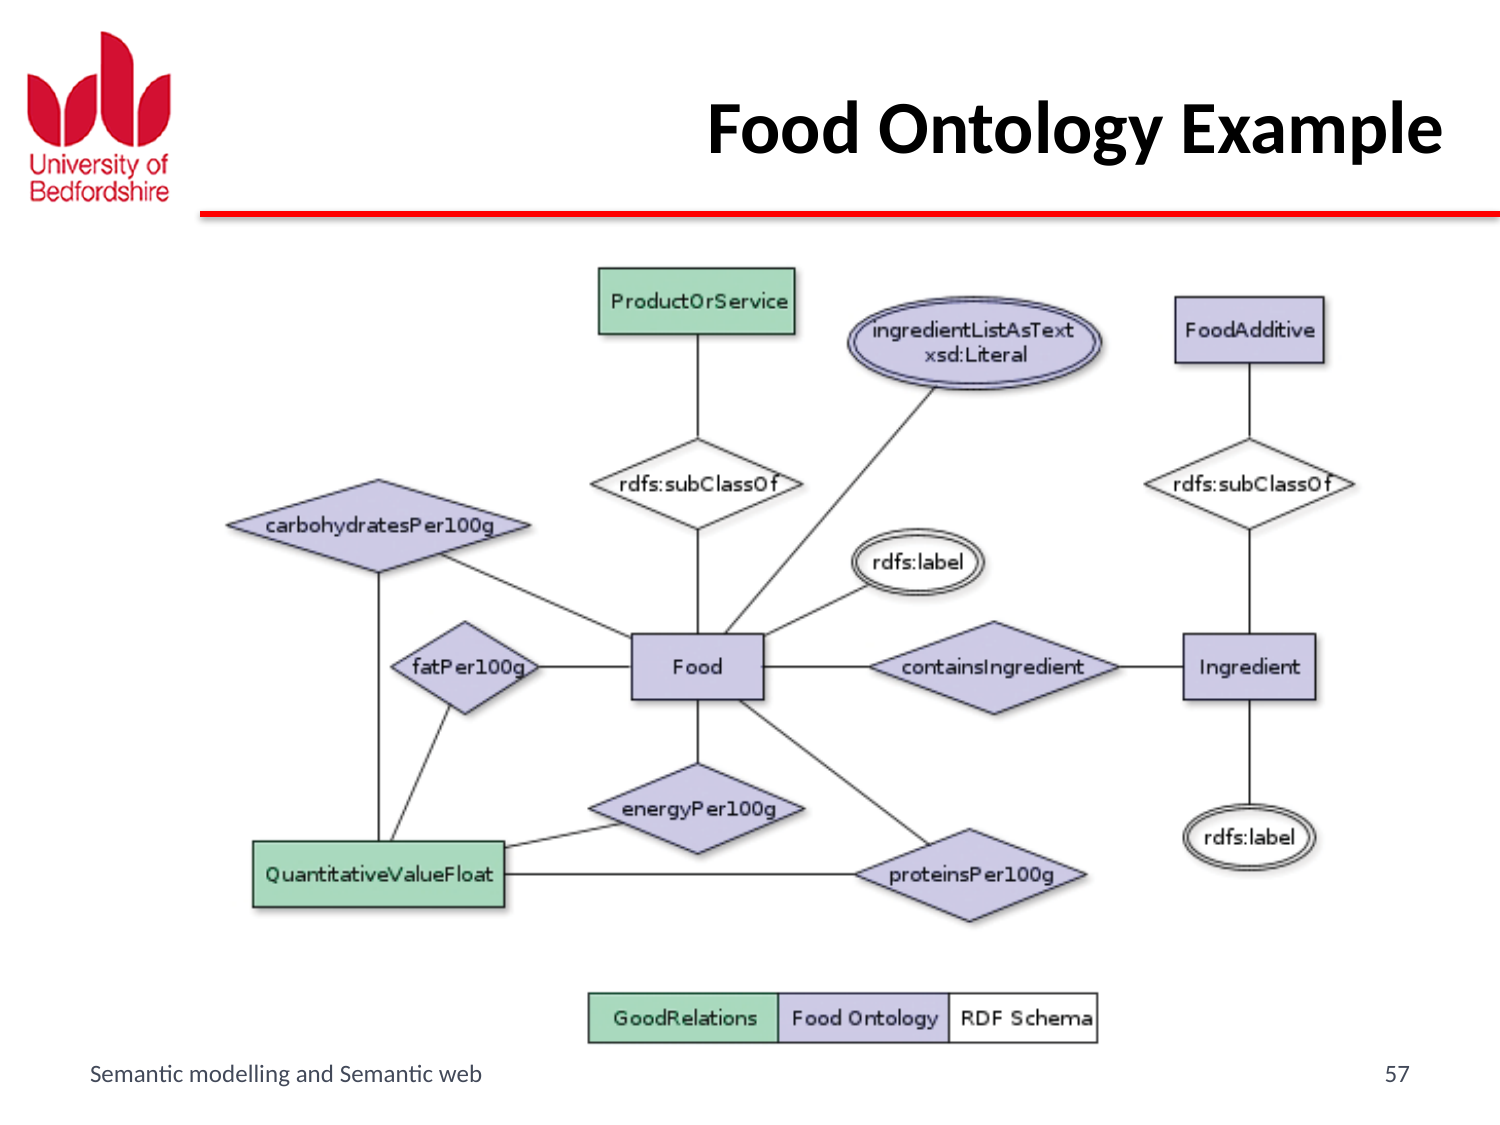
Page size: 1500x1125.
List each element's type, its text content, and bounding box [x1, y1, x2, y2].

title Food Ontology Example [110, 30, 1461, 218]
slide_number Semantic modelling and Semantic web [75, 1042, 503, 1103]
picture [0, 15, 201, 214]
slide_number 57 [1344, 1042, 1425, 1103]
picture [194, 236, 1385, 1073]
